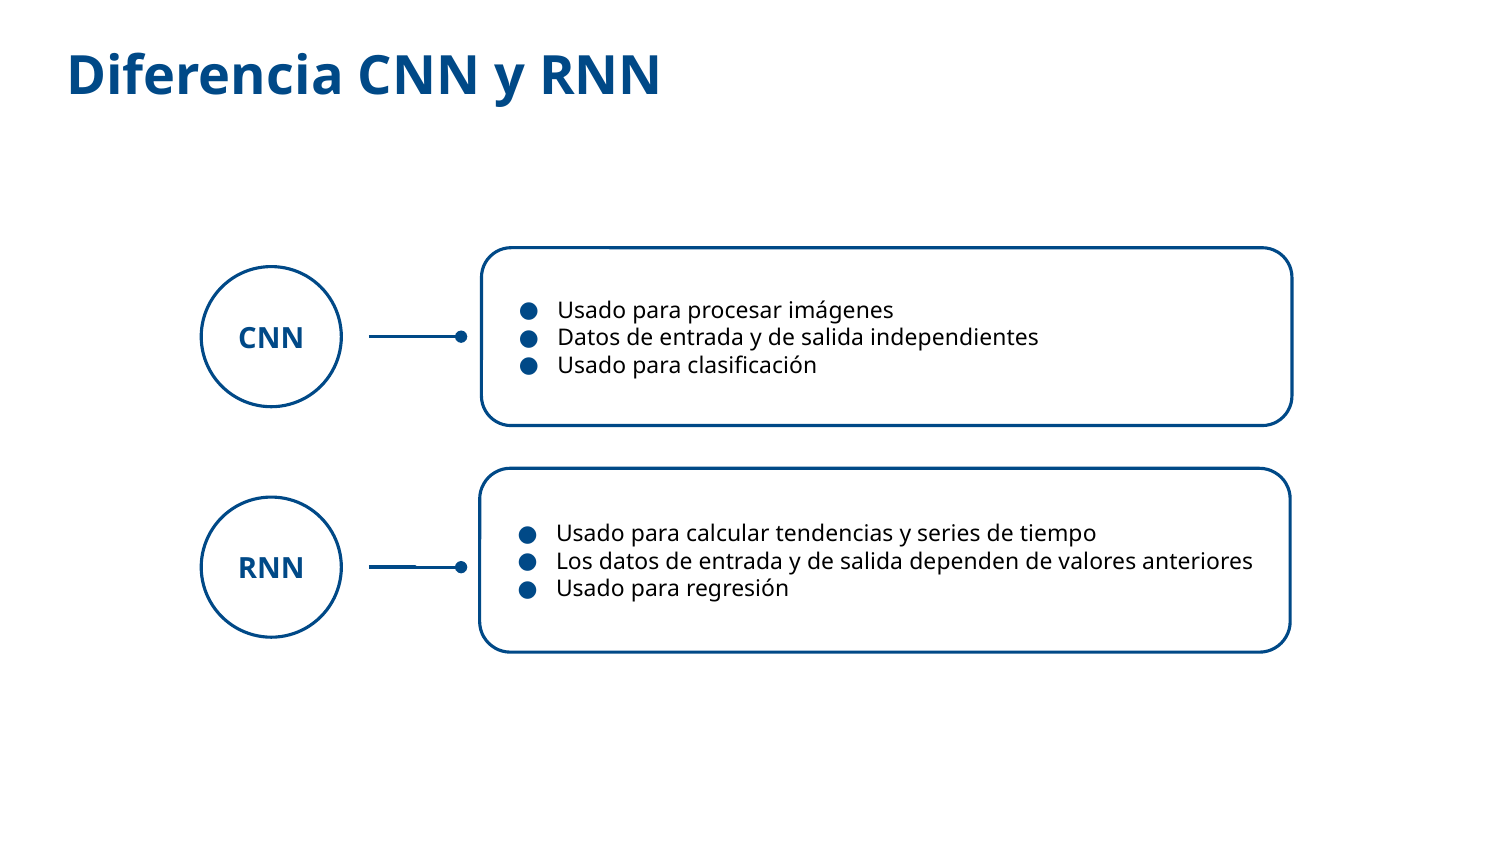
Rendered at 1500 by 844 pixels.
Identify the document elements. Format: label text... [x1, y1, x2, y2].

text_box RNN [201, 497, 342, 638]
text_box Usado para calcular tendencias y series de tiempo Los datos de entrada y de salida dependen de valores anteriores Usado para regresión [479, 468, 1291, 653]
text_box CNN [201, 266, 342, 407]
title Diferencia CNN y RNN [51, 32, 972, 127]
text_box Usado para procesar imágenes Datos de entrada y de salida independientes Usado para clasificación [481, 247, 1292, 426]
